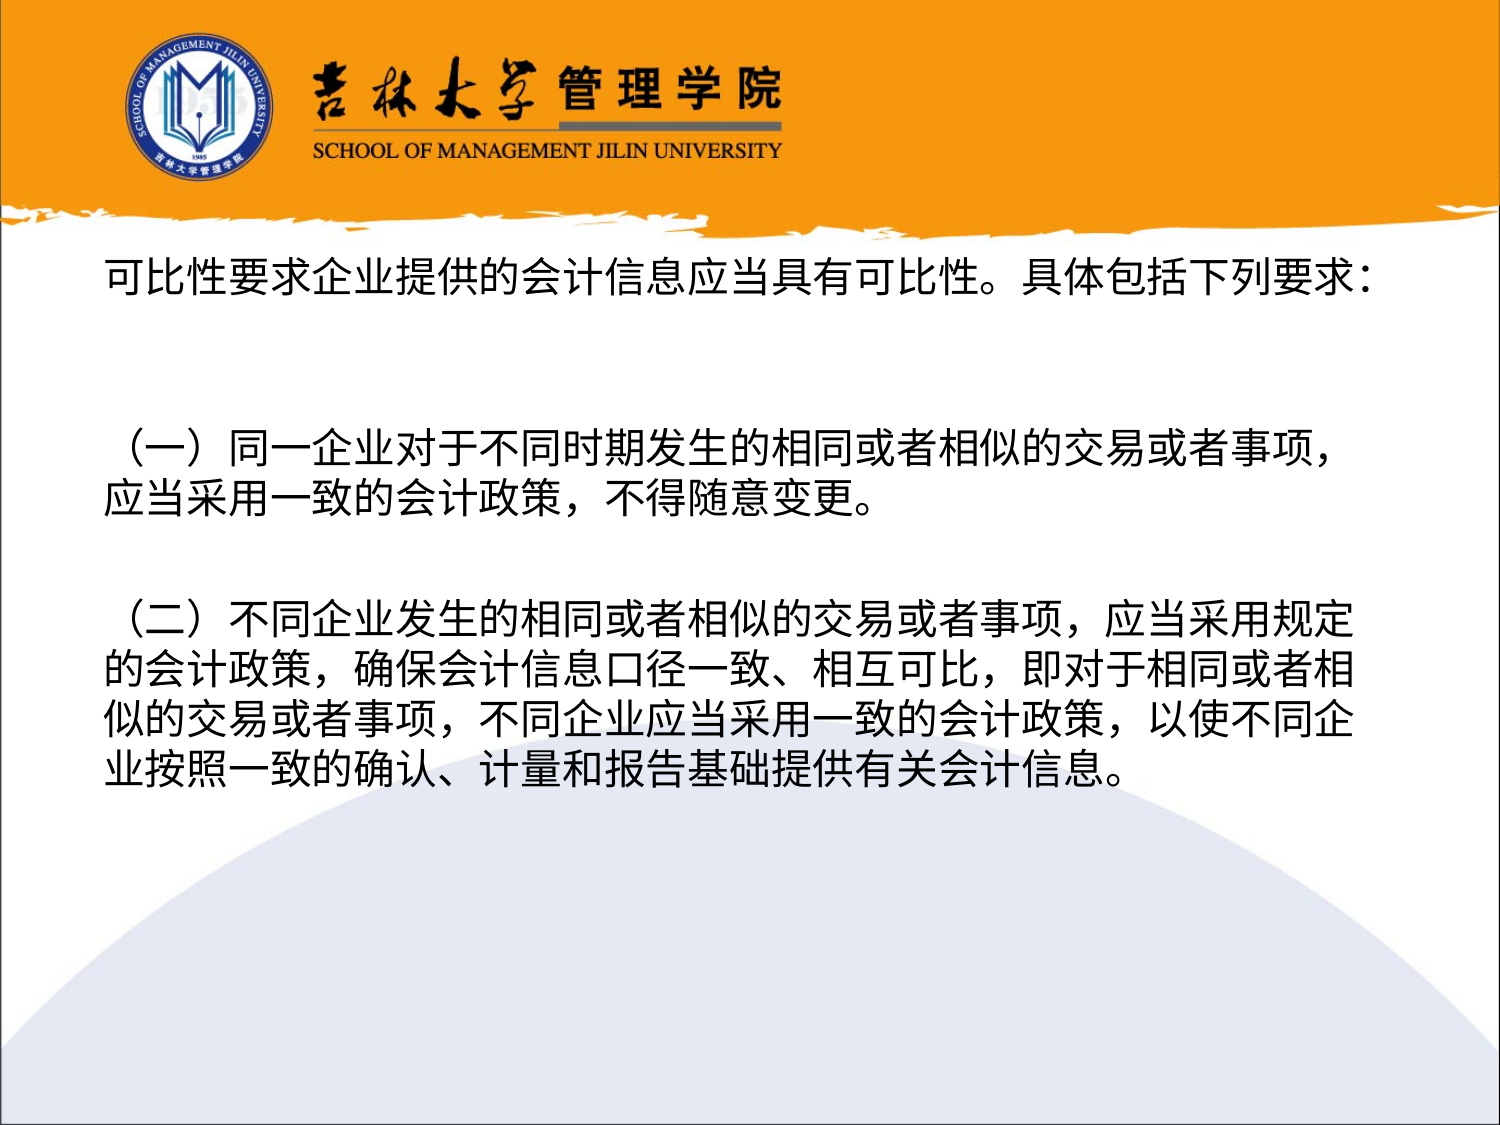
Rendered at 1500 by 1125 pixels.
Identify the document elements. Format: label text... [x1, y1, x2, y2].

text_box 可比性要求企业提供的会计信息应当具有可比性。具体包括下列要求： （一）同一企业对于不同时期发生的相同或者相似的交易或者事项，应当采用一致的会计政策，不得随意变更。 （二）不同企业发生的相同或者相似的交易或者事项，应当采用规定的会计政策，确保会计信息口径一致、相互可比，即对于相同或者相似的交易或者事项，不同企业应当采用一致的会计政策，以使不同企业按照一致的确认、计量和报告基础提供有关会计信息。 [88, 243, 1376, 801]
picture [0, 0, 1500, 1125]
